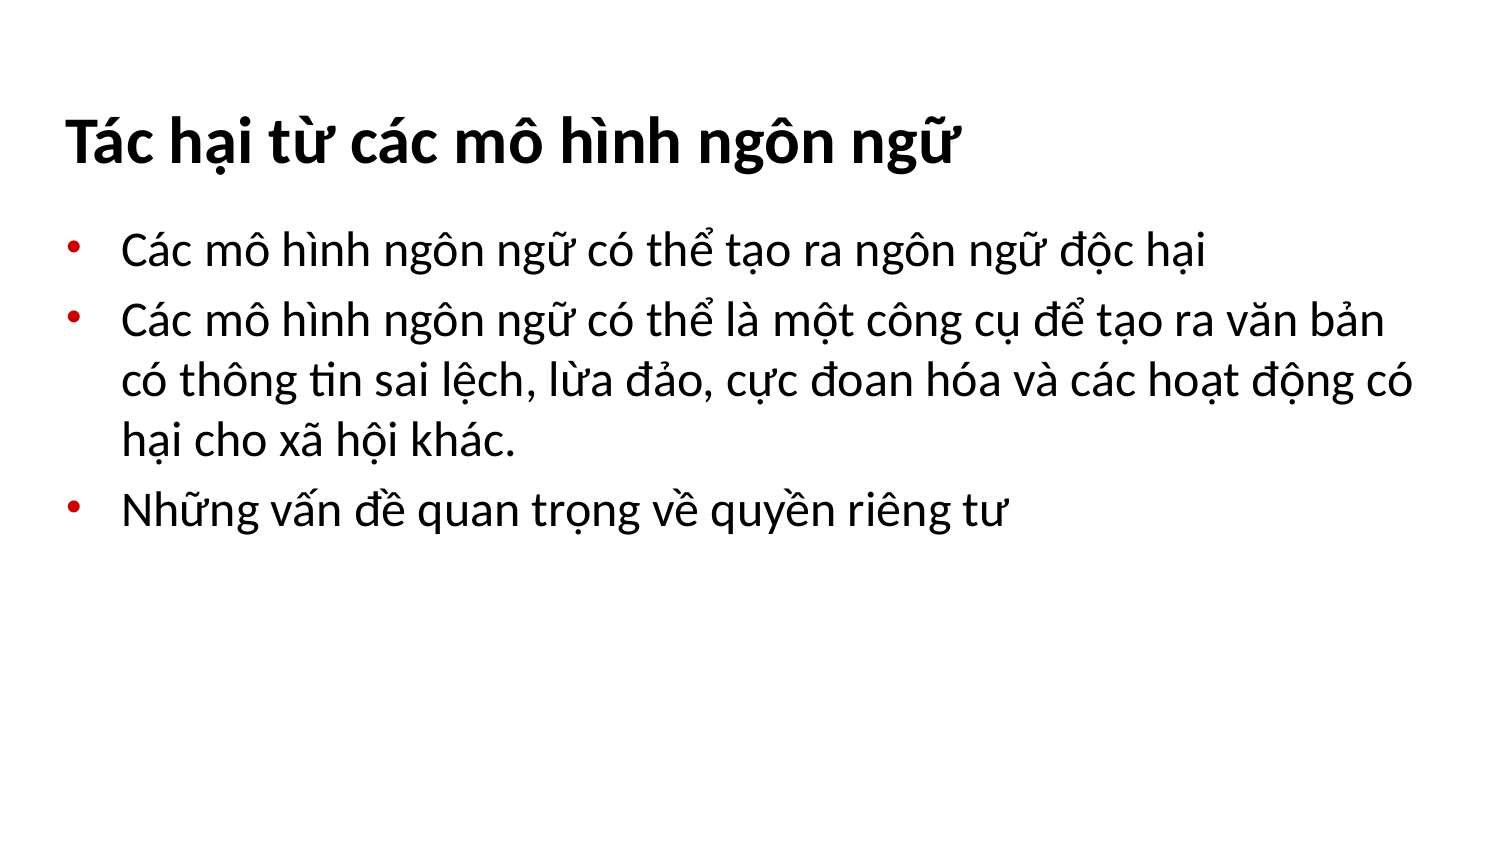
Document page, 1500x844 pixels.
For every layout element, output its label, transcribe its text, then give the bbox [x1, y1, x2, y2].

list Các mô hình ngôn ngữ có thể tạo ra ngôn ngữ độc hại Các mô hình ngôn ngữ có thể là một công cụ để tạo ra văn bản có thông tin sai lệch, lừa đảo, cực đoan hóa và các hoạt động có hại cho xã hội khác. Những vấn đề quan trọng về quyền riêng tư [50, 209, 1450, 757]
title Tác hại từ các mô hình ngôn ngữ [50, 62, 1450, 185]
